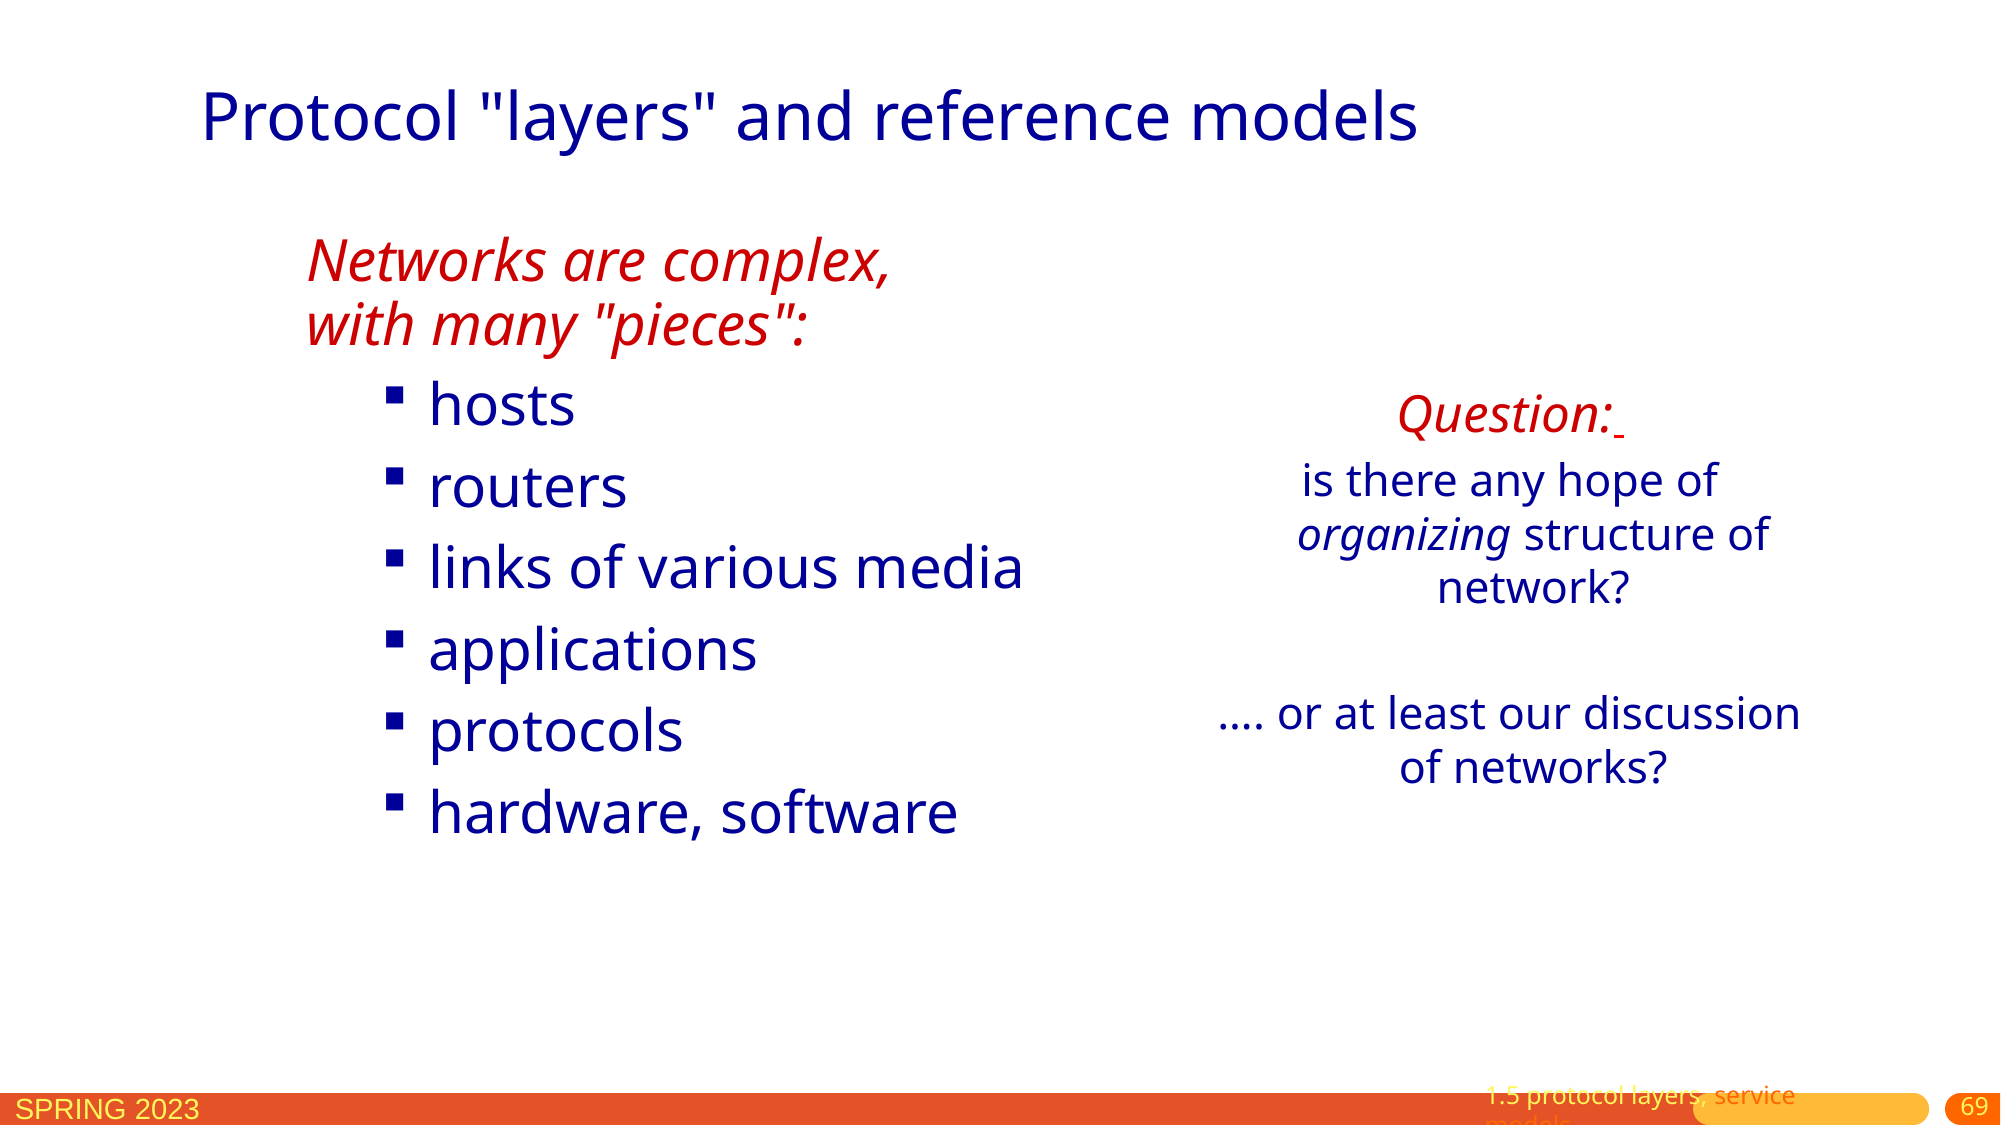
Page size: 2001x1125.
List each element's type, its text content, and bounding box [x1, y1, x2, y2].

list Question: is there any hope of organizing structure of network? …. or at least our discussion of networks? [1177, 373, 1843, 804]
slide_number 69 [1944, 1092, 2000, 1125]
list Networks are complex, with many "pieces": hosts routers links of various media applications protocols hardware, software [291, 231, 1048, 995]
title Protocol "layers" and reference models [184, 42, 1816, 185]
footer 1.5 protocol layers, service models [1469, 1094, 1886, 1125]
